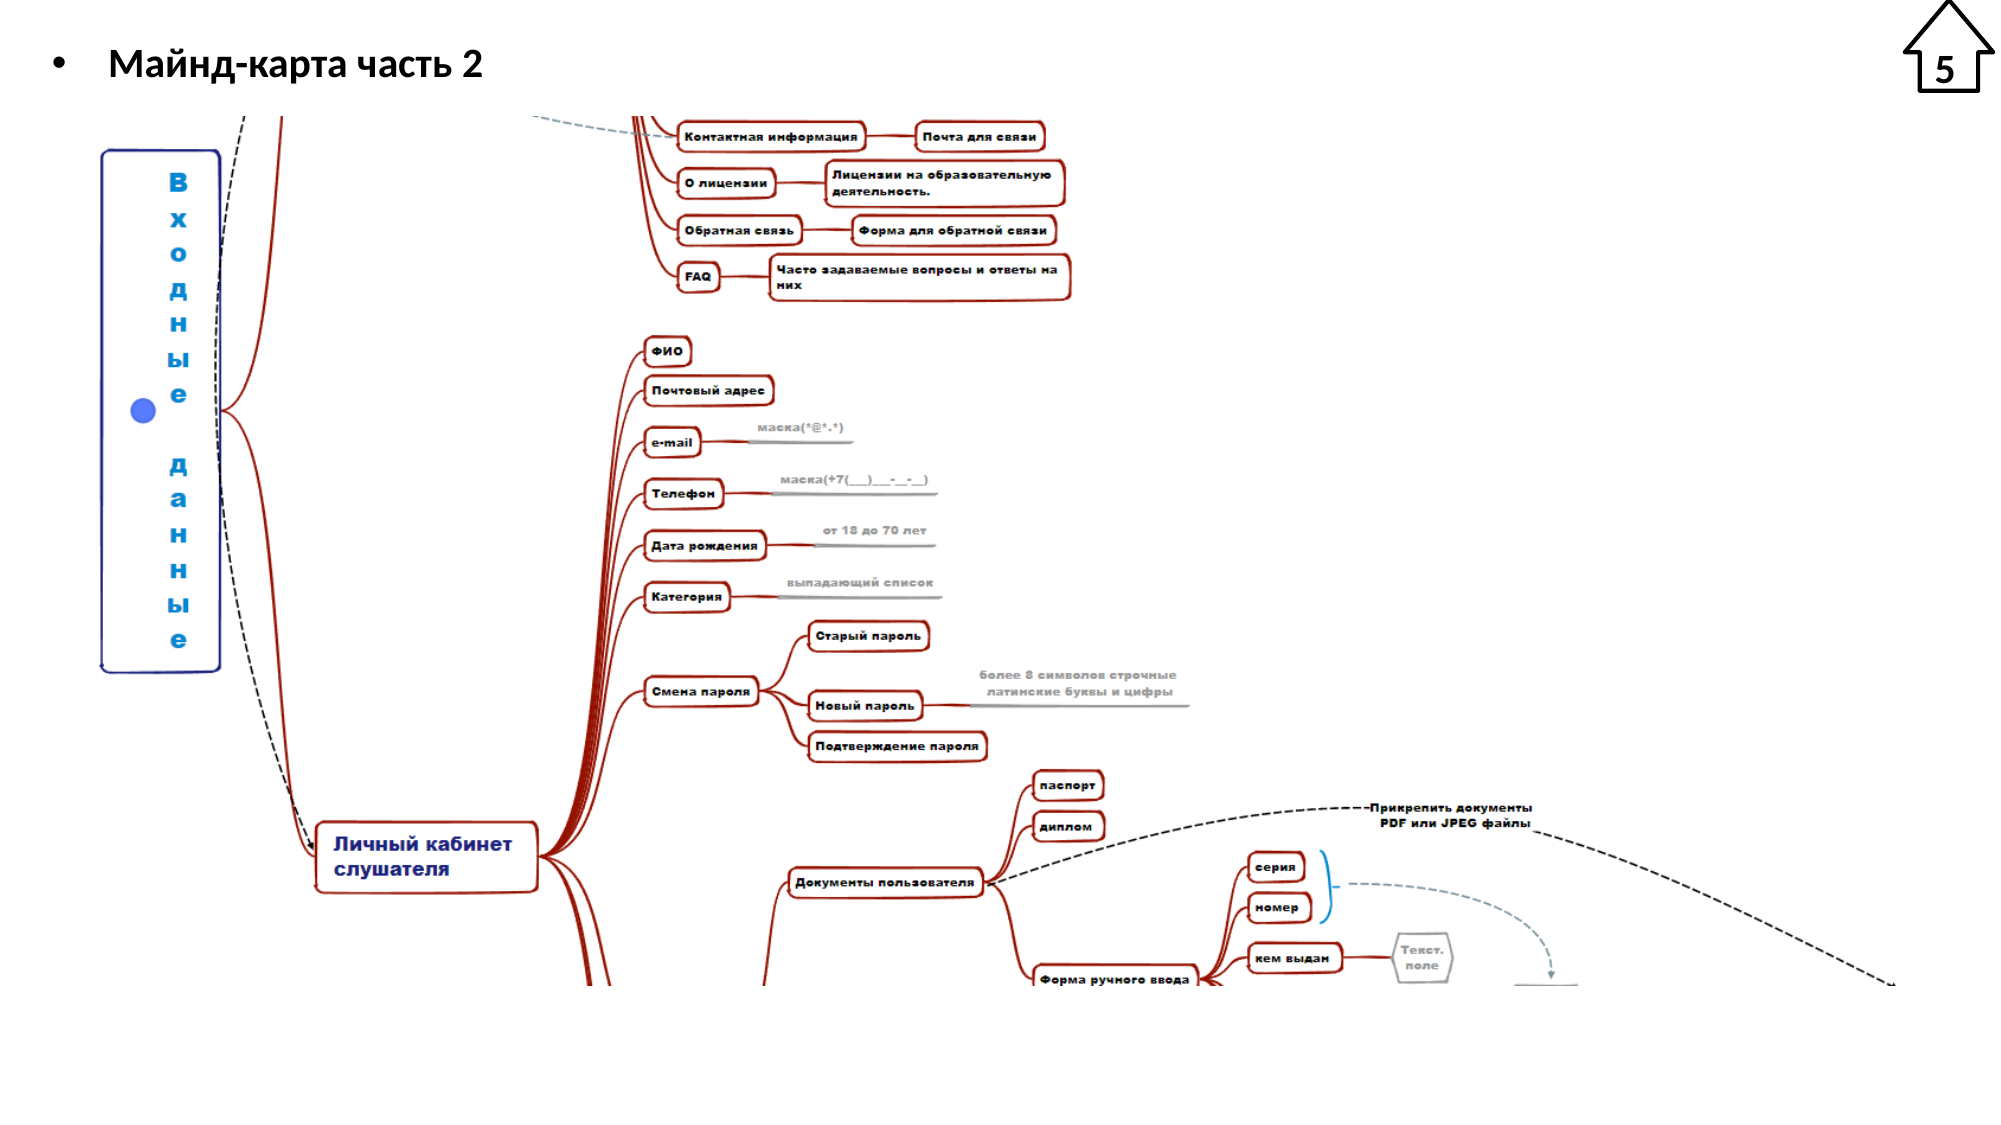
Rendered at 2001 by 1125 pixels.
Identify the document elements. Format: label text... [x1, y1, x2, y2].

text_box 5 [1919, 34, 2000, 100]
list Майнд-карта часть 2 [18, 34, 1985, 1097]
text_box [1902, 0, 1996, 93]
picture [33, 115, 1983, 986]
